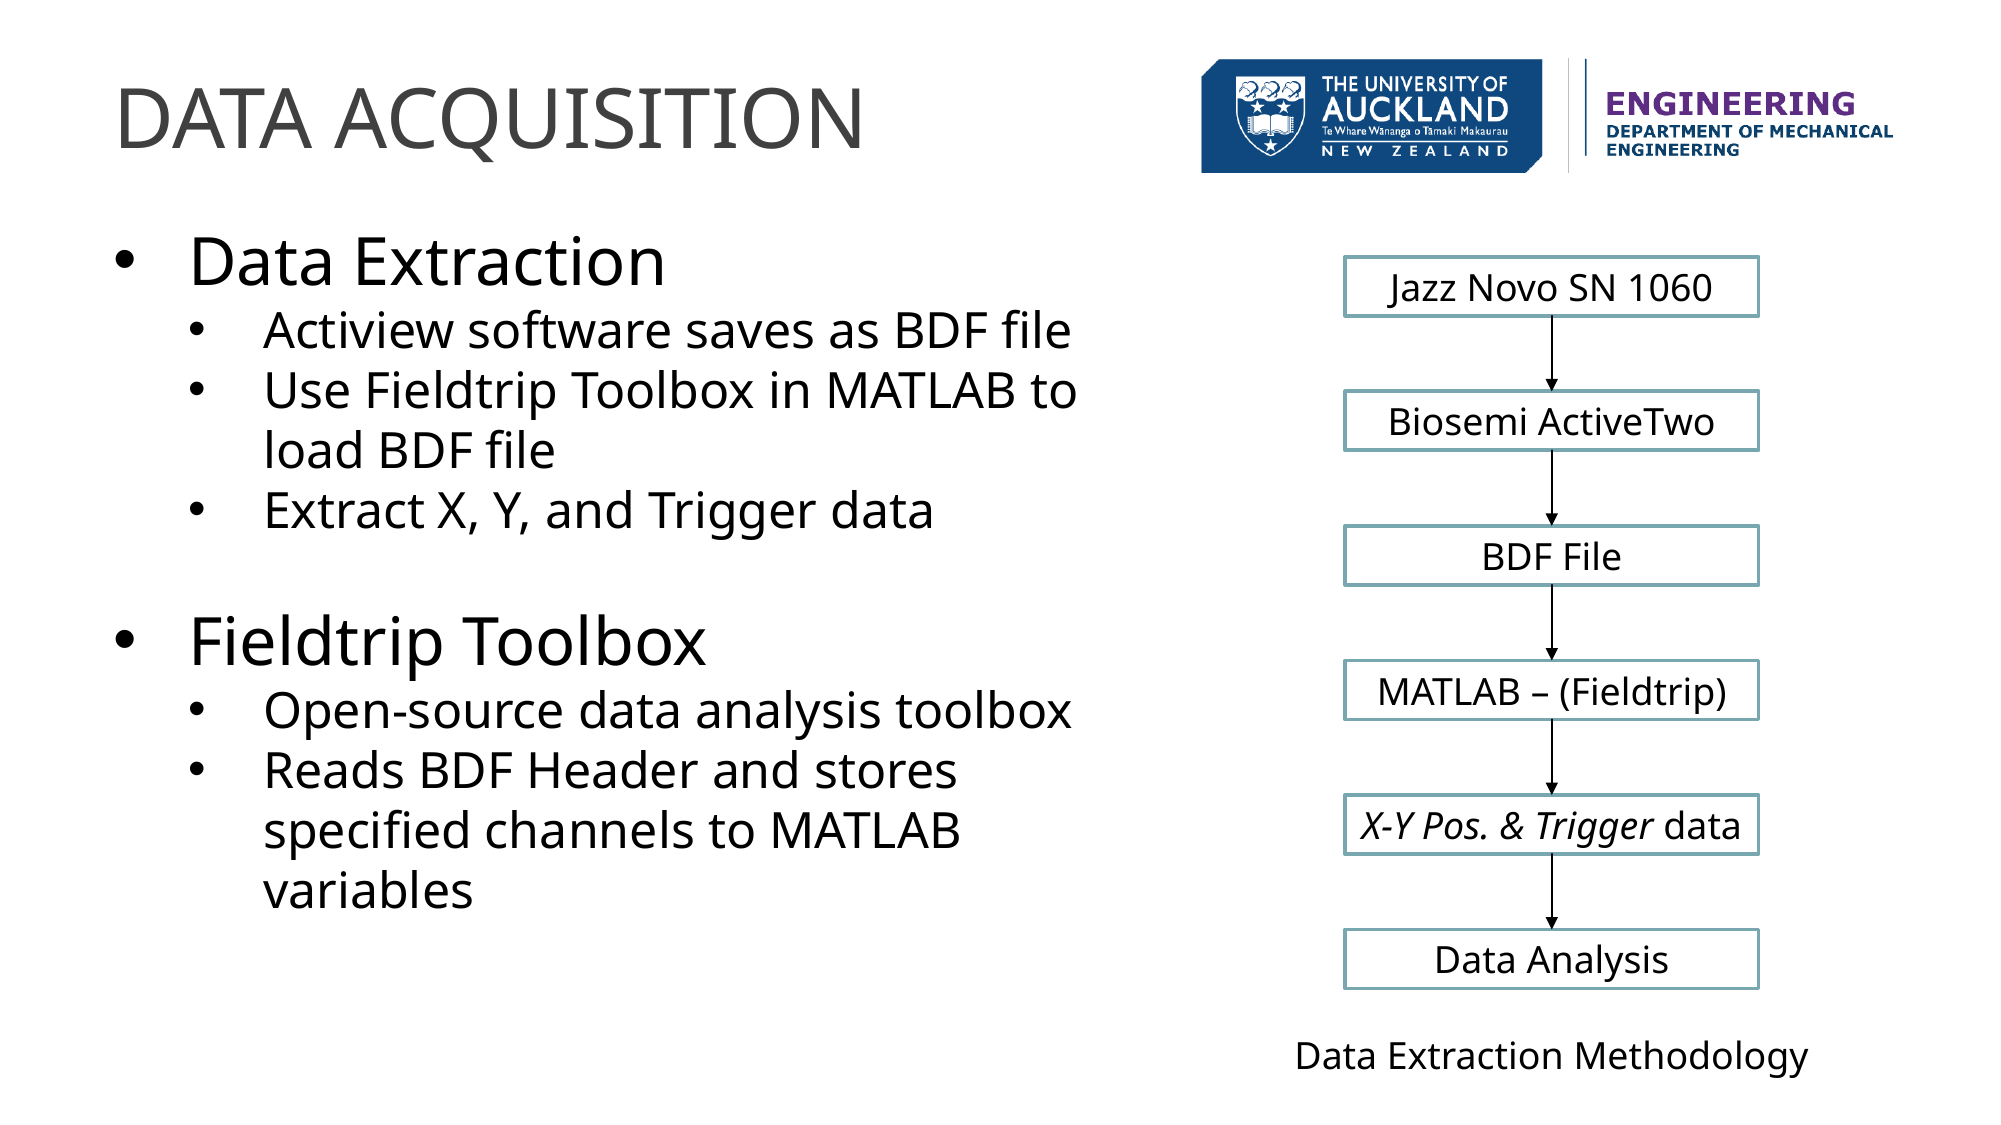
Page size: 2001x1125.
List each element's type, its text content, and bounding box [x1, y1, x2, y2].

text_box Jazz Novo SN 1060 [1343, 255, 1760, 318]
text_box Data Extraction Methodology [1256, 1024, 1848, 1086]
text_box X-Y Pos. & Trigger data [1343, 793, 1760, 856]
text_box BDF File [1343, 524, 1760, 587]
text_box Data Analysis [1343, 928, 1760, 990]
title data acquisition [98, 58, 1198, 173]
text_box MATLAB – (Fieldtrip) [1343, 659, 1760, 721]
text_box Biosemi ActiveTwo [1343, 389, 1760, 452]
picture [1201, 58, 1903, 173]
text_box Data Extraction Actiview software saves as BDF file Use Fieldtrip Toolbox in MATLAB to load BDF file Extract X, Y, and Trigger data Fieldtrip Toolbox Open-source data analysis toolbox Reads BDF Header and stores specified channels to MATLAB variables [98, 211, 1187, 926]
